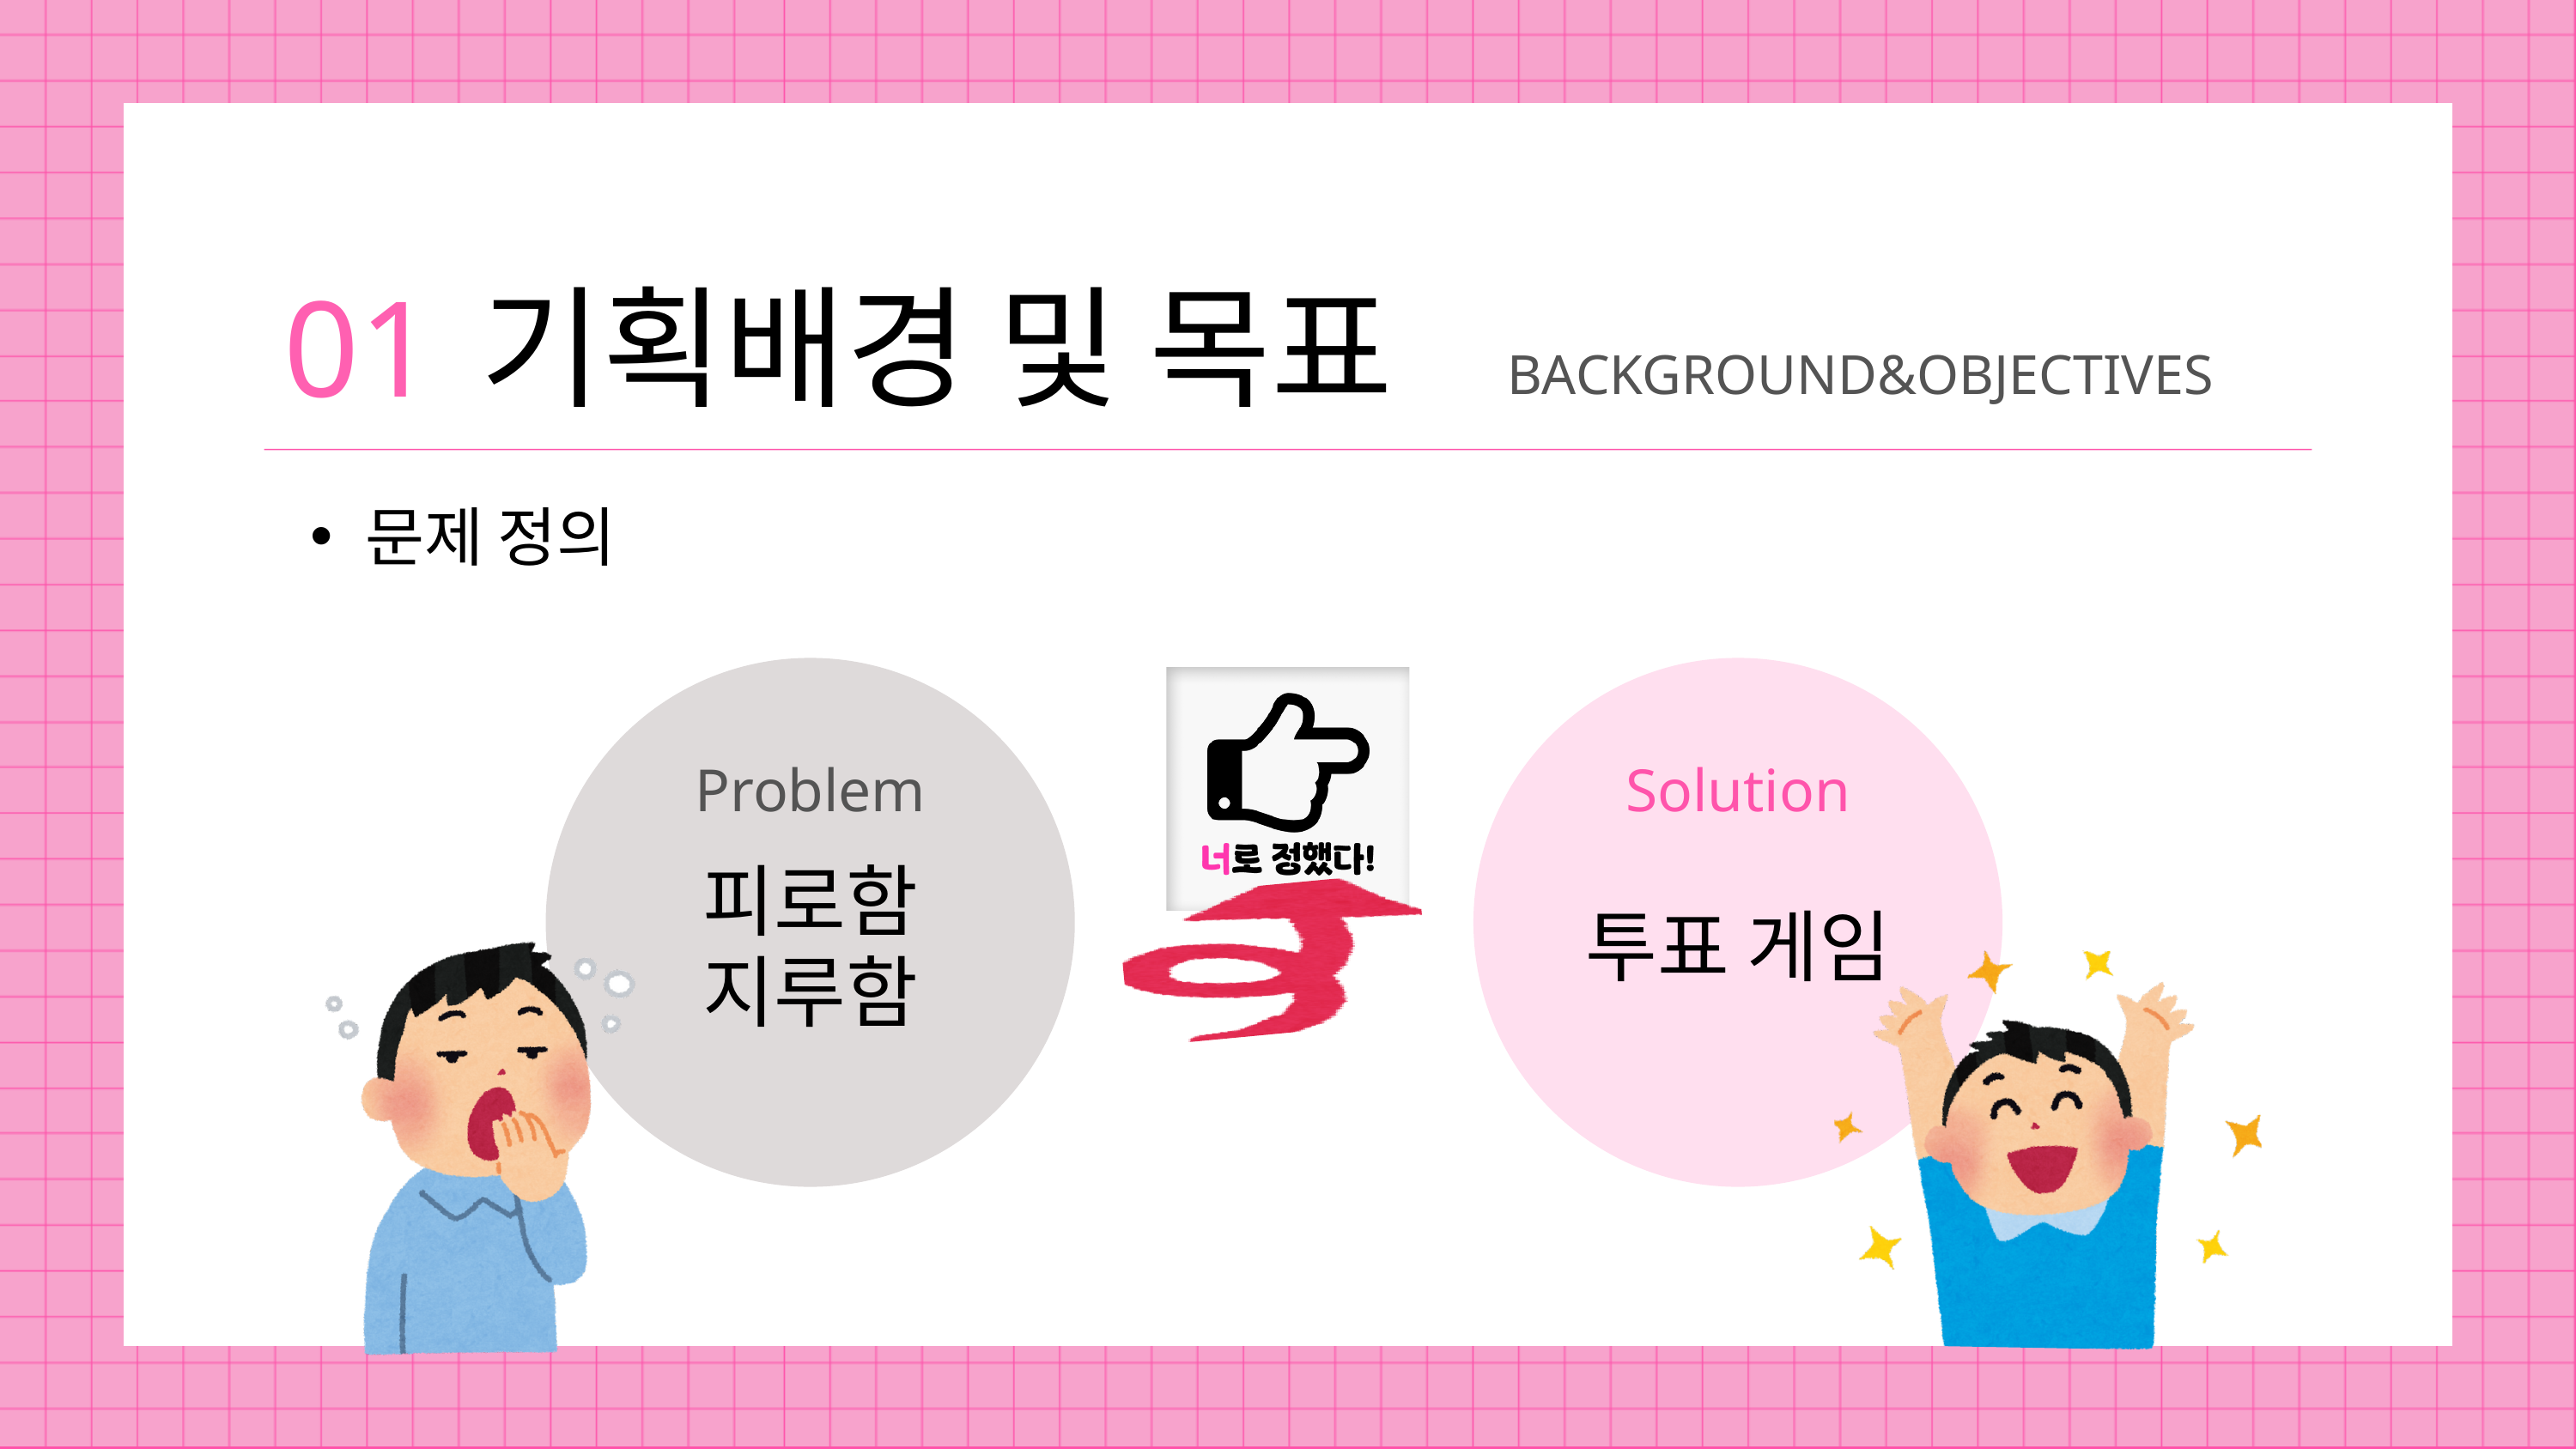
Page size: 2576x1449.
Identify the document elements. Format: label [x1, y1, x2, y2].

text_box [123, 102, 2453, 1346]
text_box [0, 0, 2576, 1446]
text_box [1473, 658, 2003, 1187]
text_box [545, 658, 1075, 1187]
text_box [325, 1353, 635, 1356]
